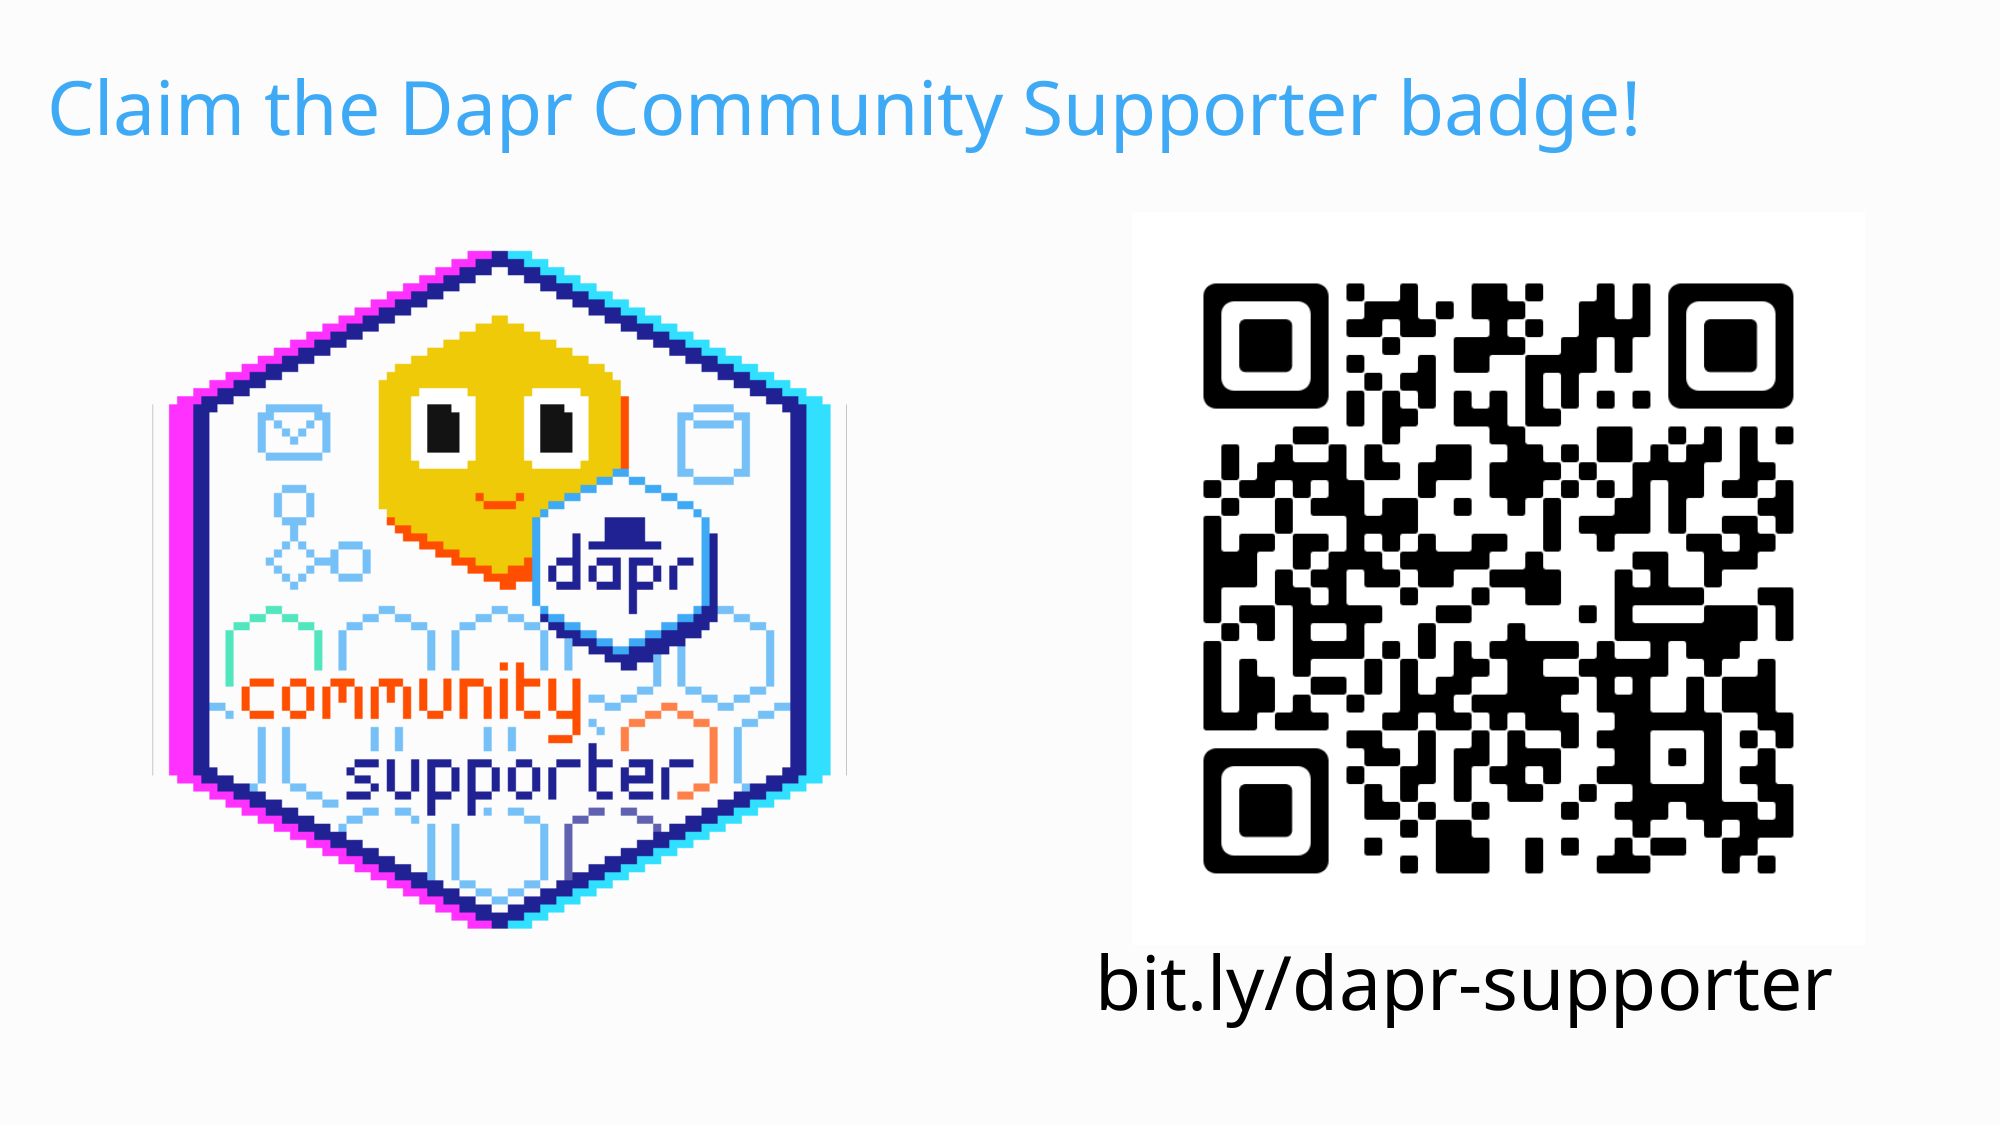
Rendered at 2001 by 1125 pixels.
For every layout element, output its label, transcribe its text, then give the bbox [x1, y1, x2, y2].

picture [145, 235, 855, 945]
title Claim the Dapr Community Supporter badge! [32, 35, 1972, 187]
picture [1131, 212, 1865, 946]
text_box bit.ly/dapr-supporter [1080, 928, 1917, 1034]
